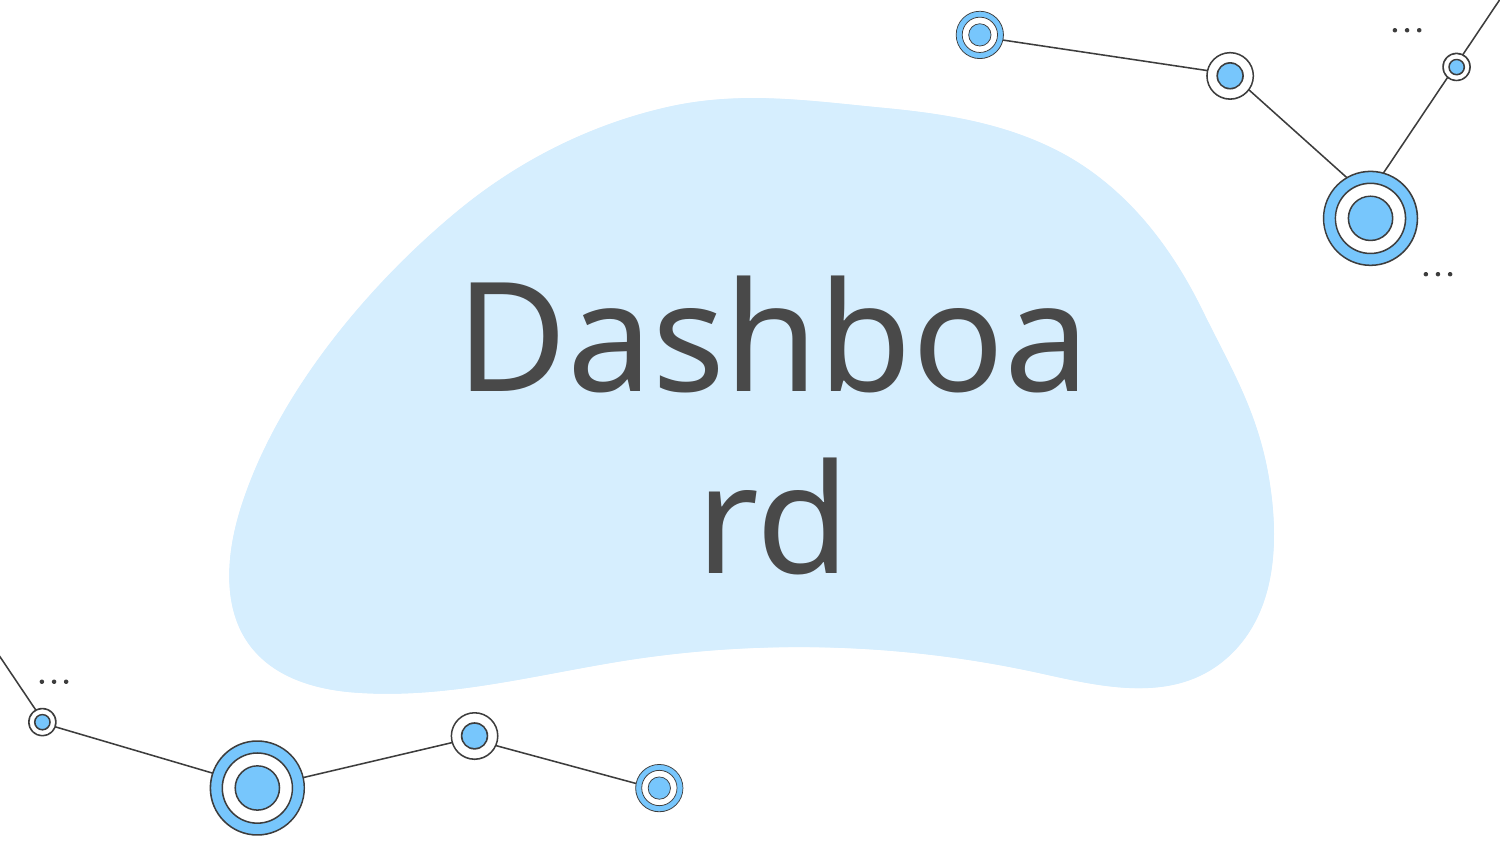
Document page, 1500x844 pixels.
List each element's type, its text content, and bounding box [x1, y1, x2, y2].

title Dashboard [430, 265, 1116, 578]
